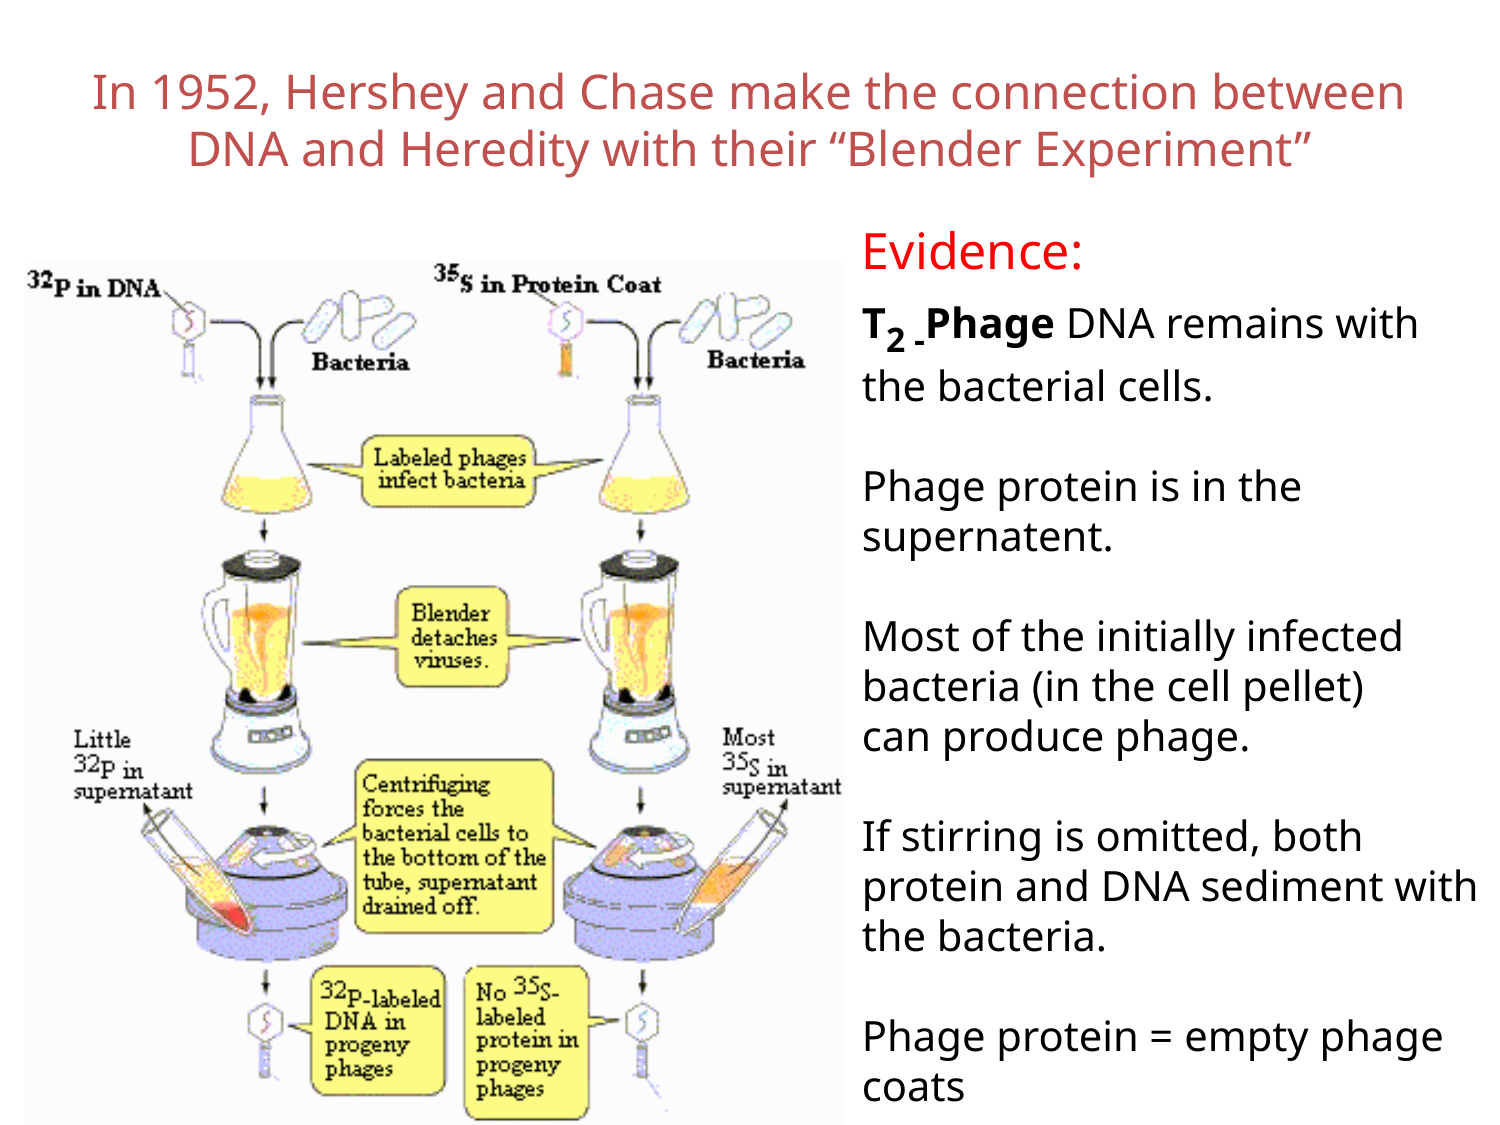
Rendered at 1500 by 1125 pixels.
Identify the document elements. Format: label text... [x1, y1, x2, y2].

picture [24, 262, 846, 1125]
title In 1952, Hershey and Chase make the connection between DNA and Heredity with their “Blender Experiment” [75, 24, 1425, 213]
text_box Evidence: T2 -Phage DNA remains with the bacterial cells. Phage protein is in the supernatent. Most of the initially infected bacteria (in the cell pellet) can produce phage. If stirring is omitted, both protein and DNA sediment with the bacteria. Phage protein = empty phage coats [847, 212, 1500, 1118]
